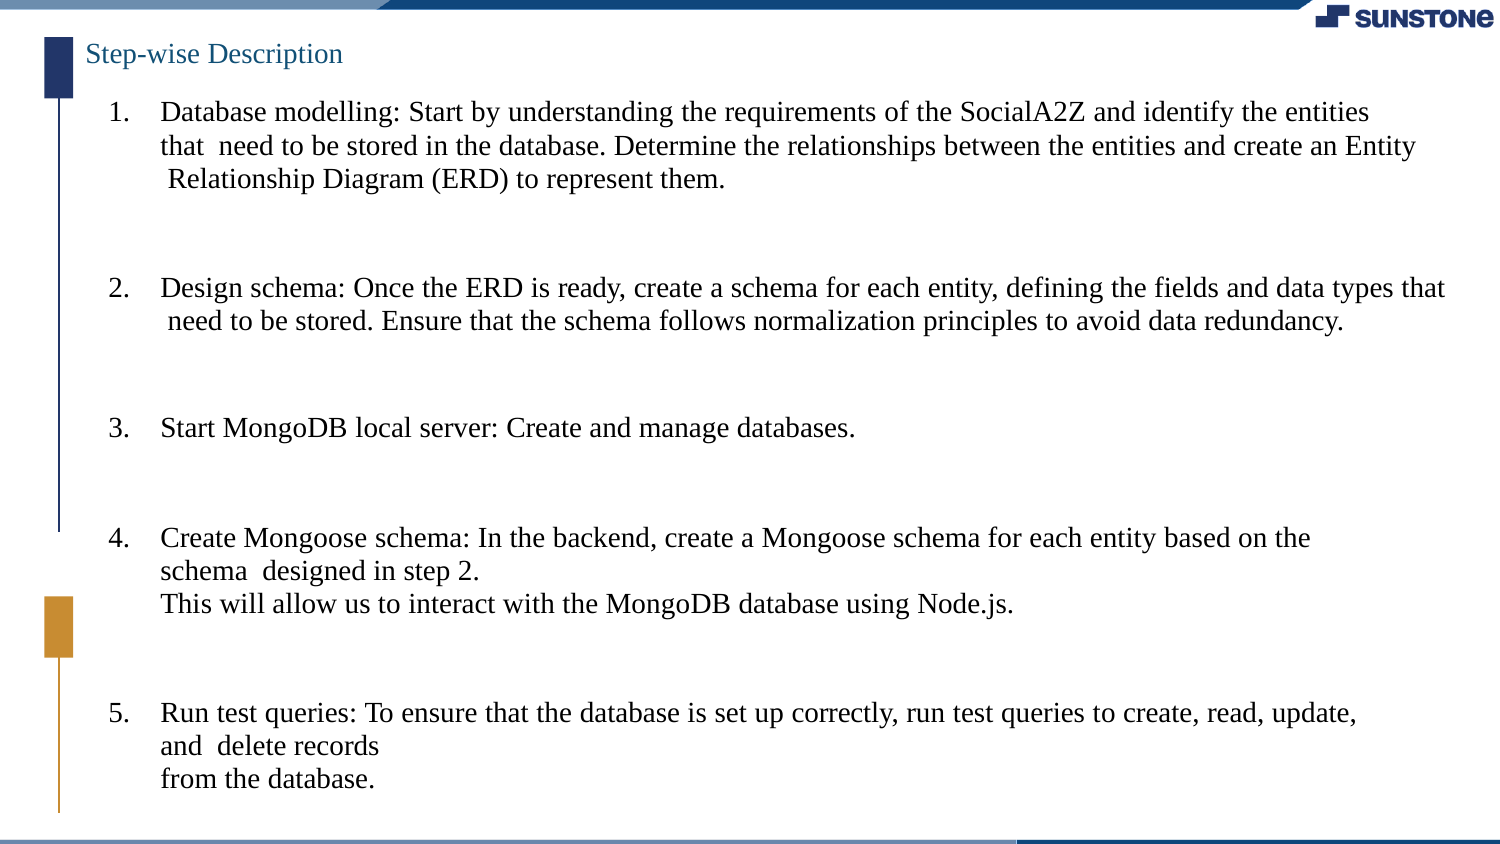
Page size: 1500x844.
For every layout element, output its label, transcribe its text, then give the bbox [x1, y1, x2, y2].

text_box Step-wise Description Database modelling: Start by understanding the requirements of the SocialA2Z and identify the entities that need to be stored in the database. Determine the relationships between the entities and create an Entity Relationship Diagram (ERD) to represent them. Design schema: Once the ERD is ready, create a schema for each entity, defining the fields and data types that need to be stored. Ensure that the schema follows normalization principles to avoid data redundancy. Start MongoDB local server: Create and manage databases. Create Mongoose schema: In the backend, create a Mongoose schema for each entity based on the schema designed in step 2. This will allow us to interact with the MongoDB database using Node.js. Run test queries: To ensure that the database is set up correctly, run test queries to create, read, update, and delete records from the database. [83, 31, 1448, 794]
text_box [44, 596, 74, 814]
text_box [44, 36, 74, 533]
picture [0, 0, 1500, 844]
